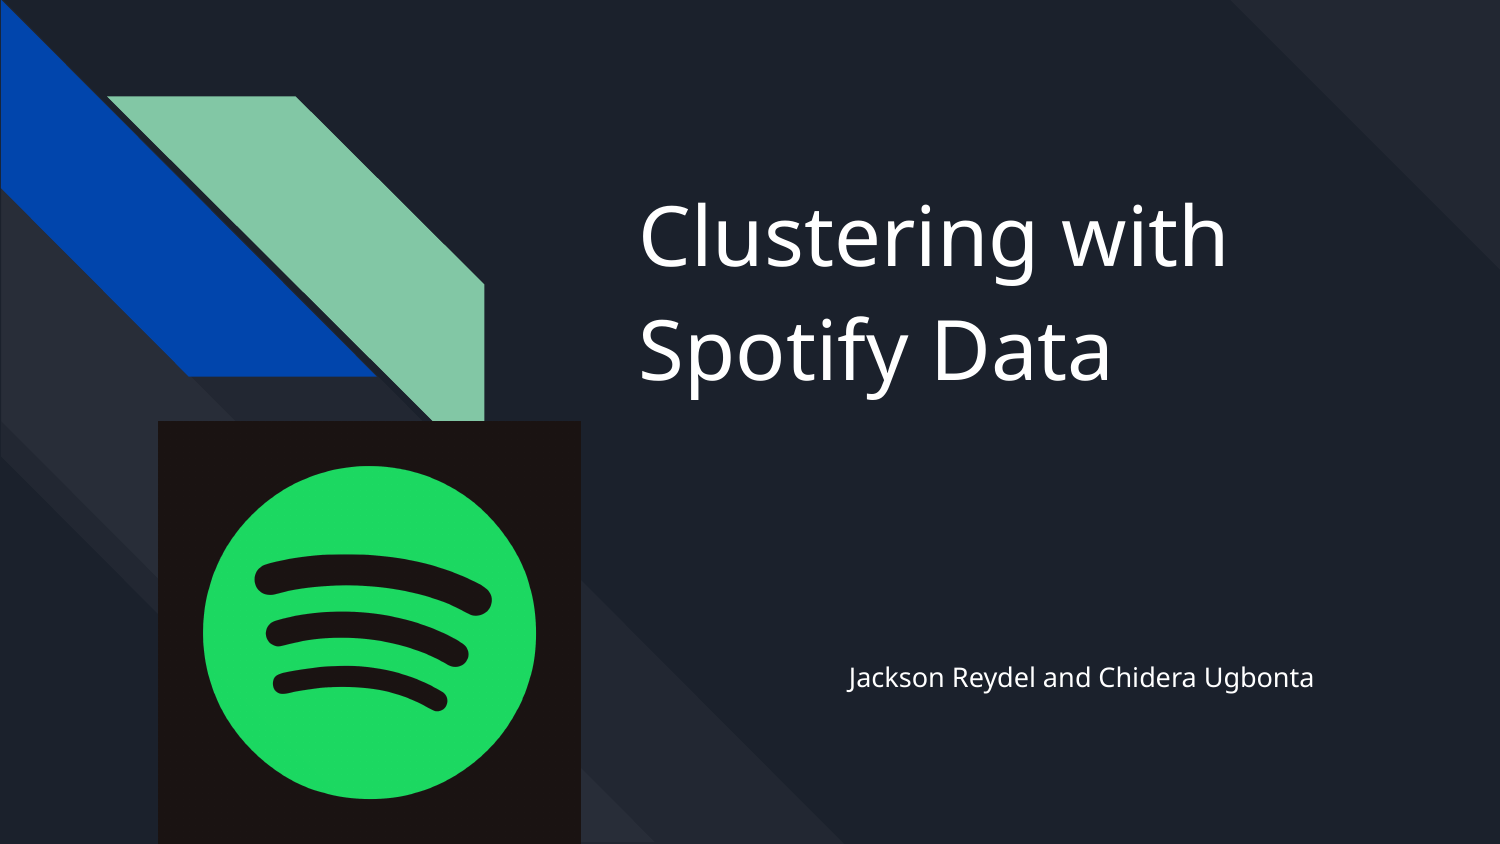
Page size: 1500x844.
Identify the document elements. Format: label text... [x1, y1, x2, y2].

picture [158, 421, 581, 844]
title Clustering with Spotify Data [623, 162, 1448, 422]
subtitle Jackson Reydel and Chidera Ugbonta [833, 643, 1404, 727]
